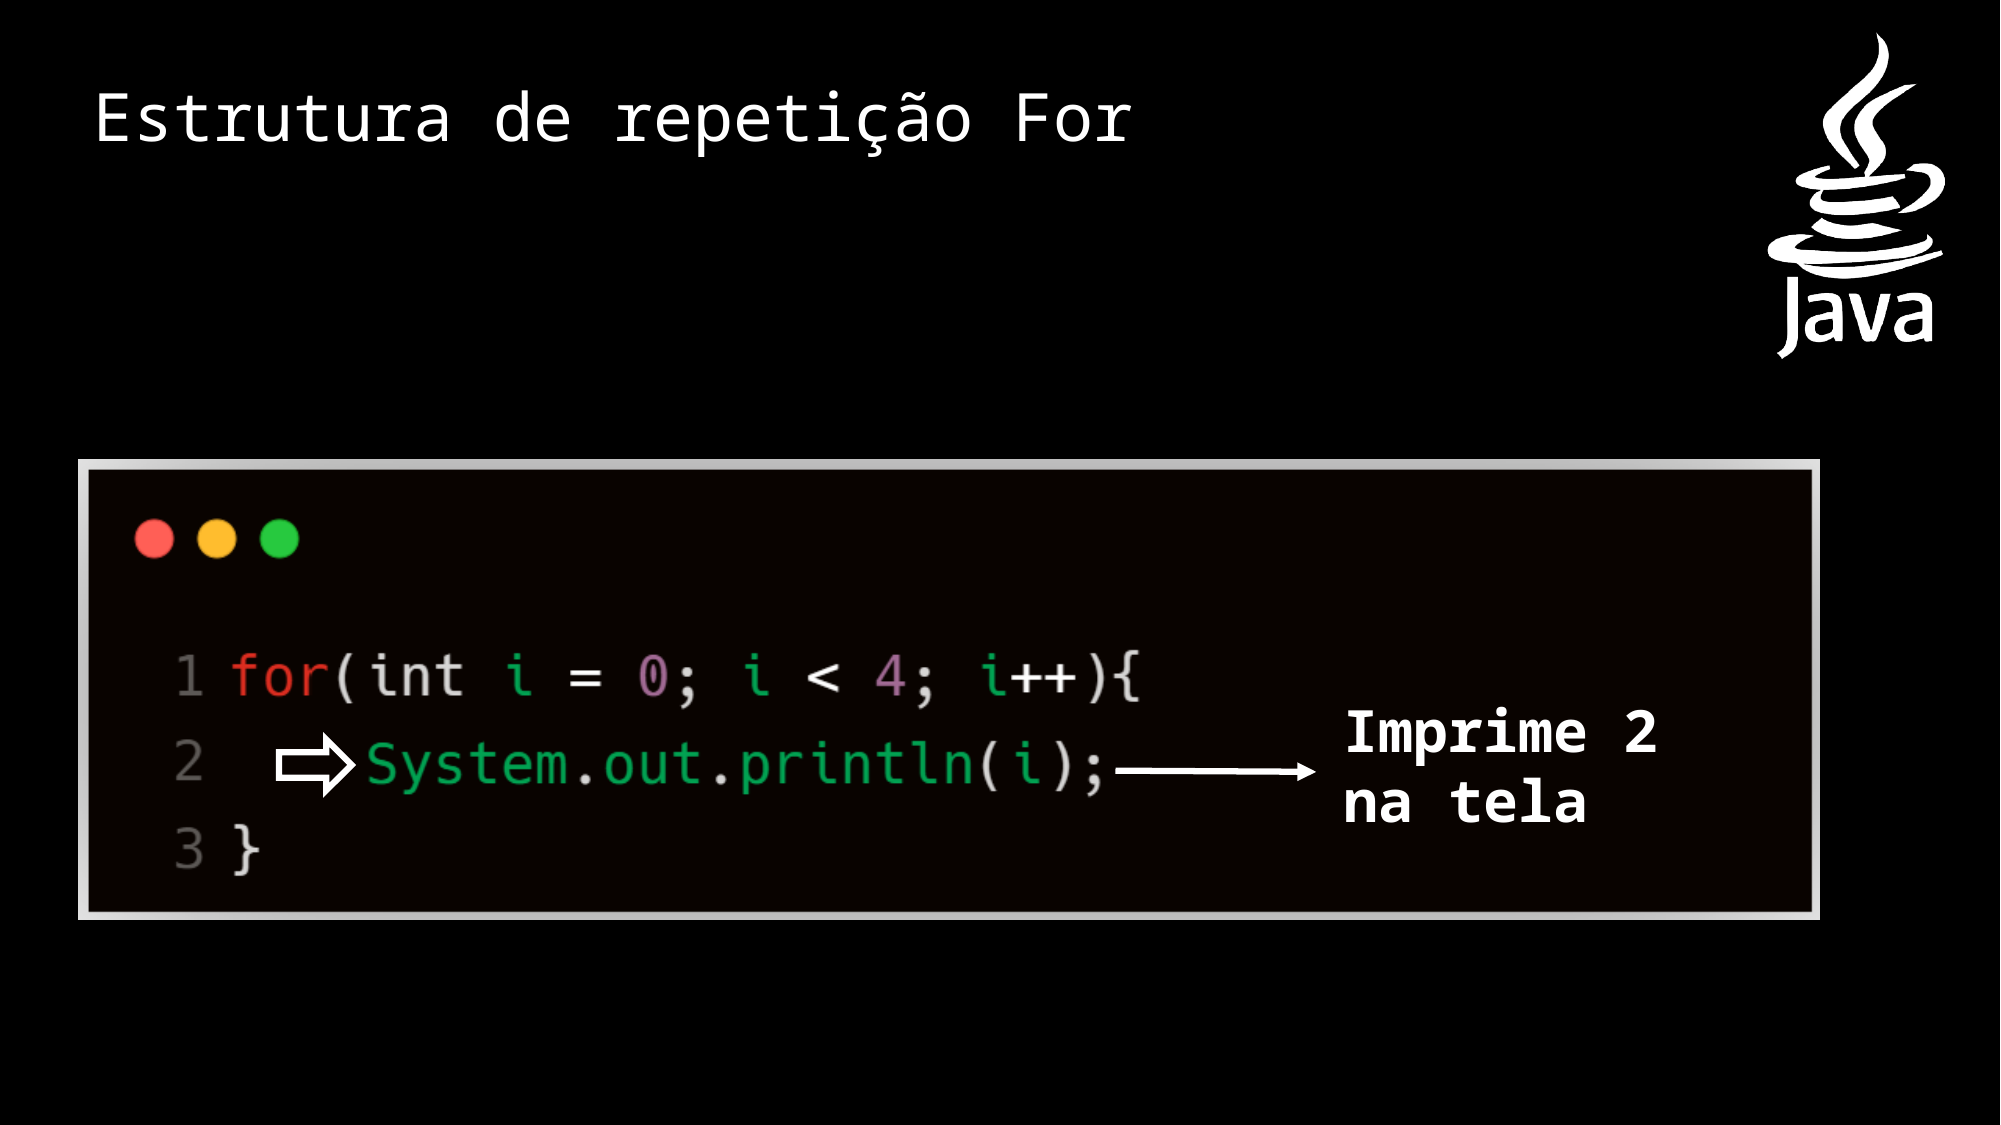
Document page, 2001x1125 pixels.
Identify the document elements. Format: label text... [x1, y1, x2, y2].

title Estrutura de repetição For [78, 63, 1378, 176]
picture [78, 459, 1820, 920]
picture [1712, 18, 2000, 373]
